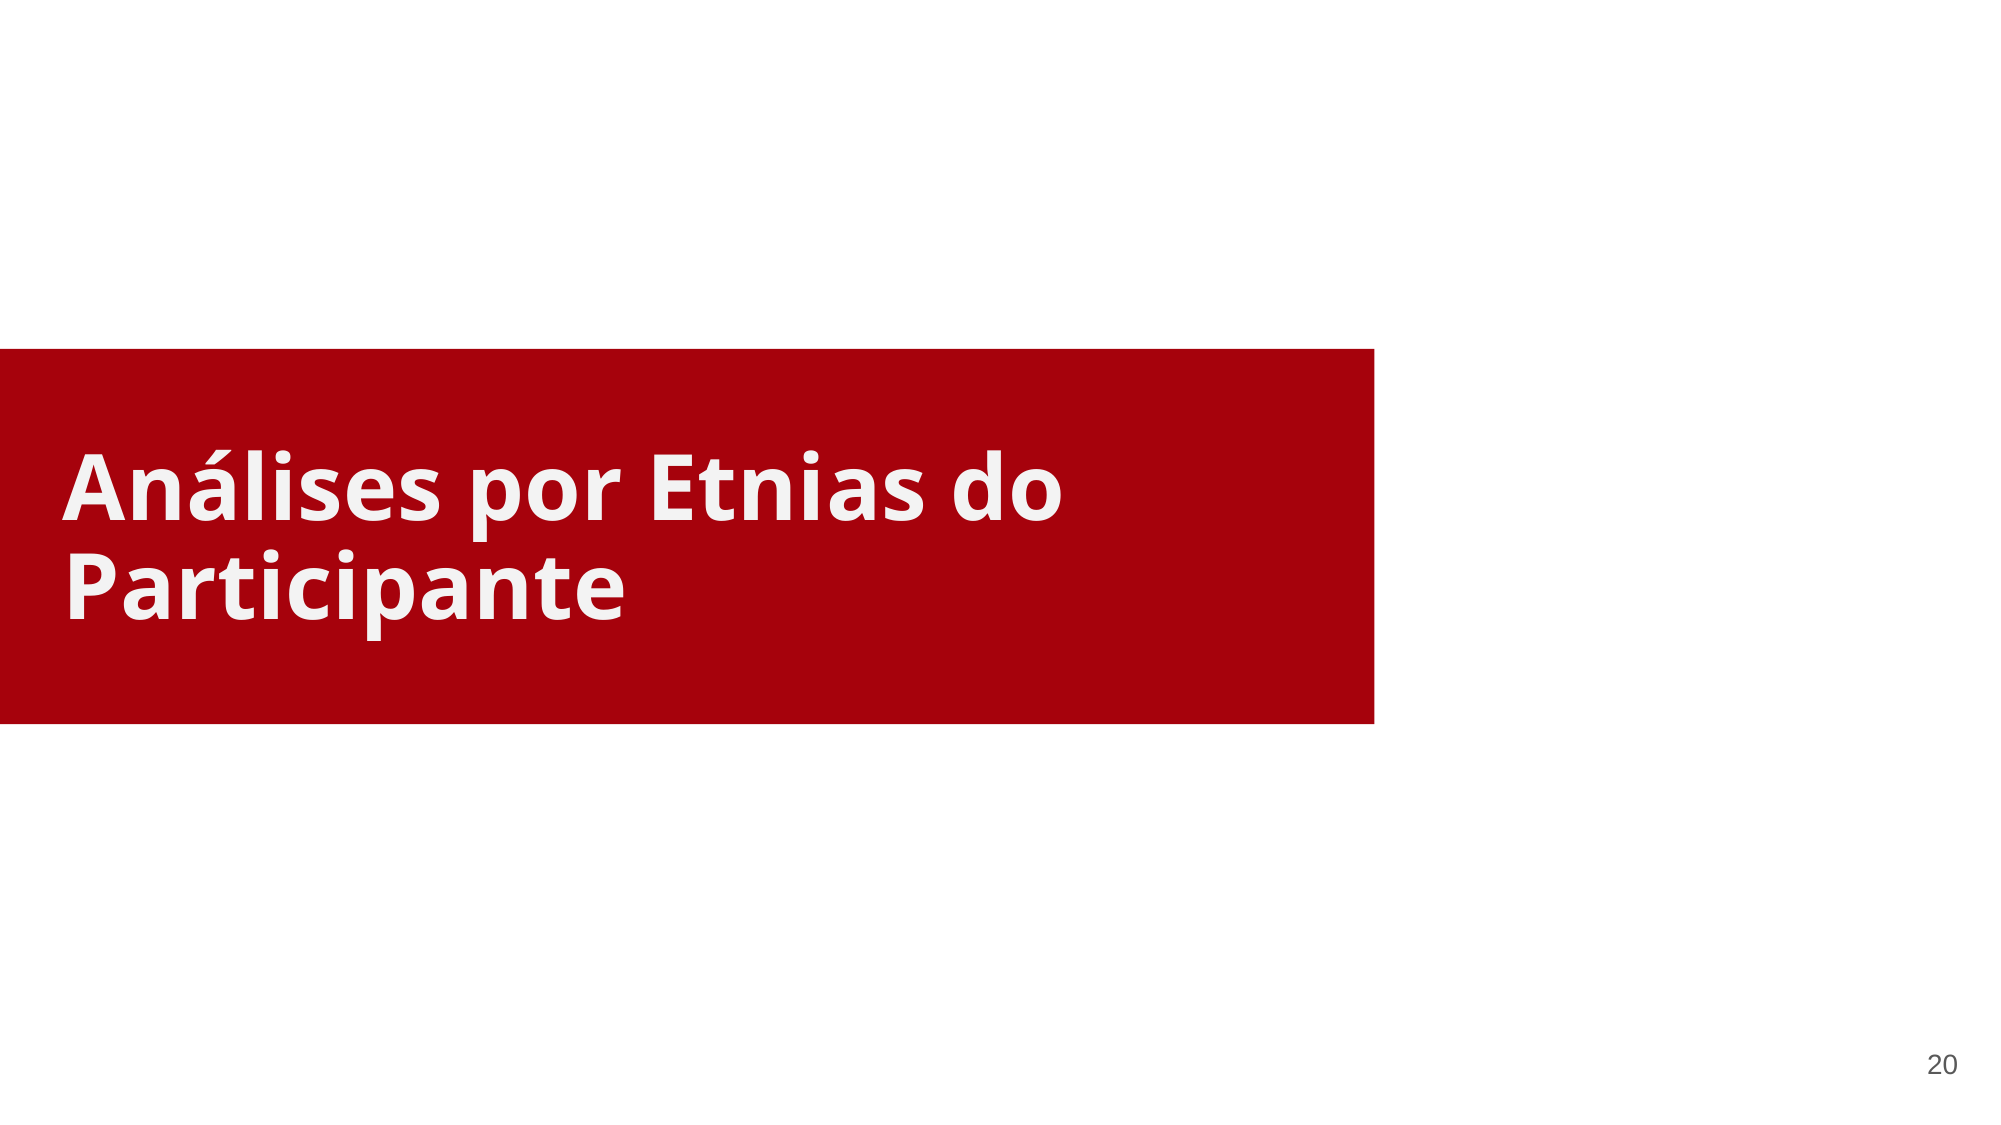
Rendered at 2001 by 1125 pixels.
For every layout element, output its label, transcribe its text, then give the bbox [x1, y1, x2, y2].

slide_number 20 [1853, 1019, 1974, 1106]
title Análises por Etnias do Participante [47, 412, 1359, 669]
